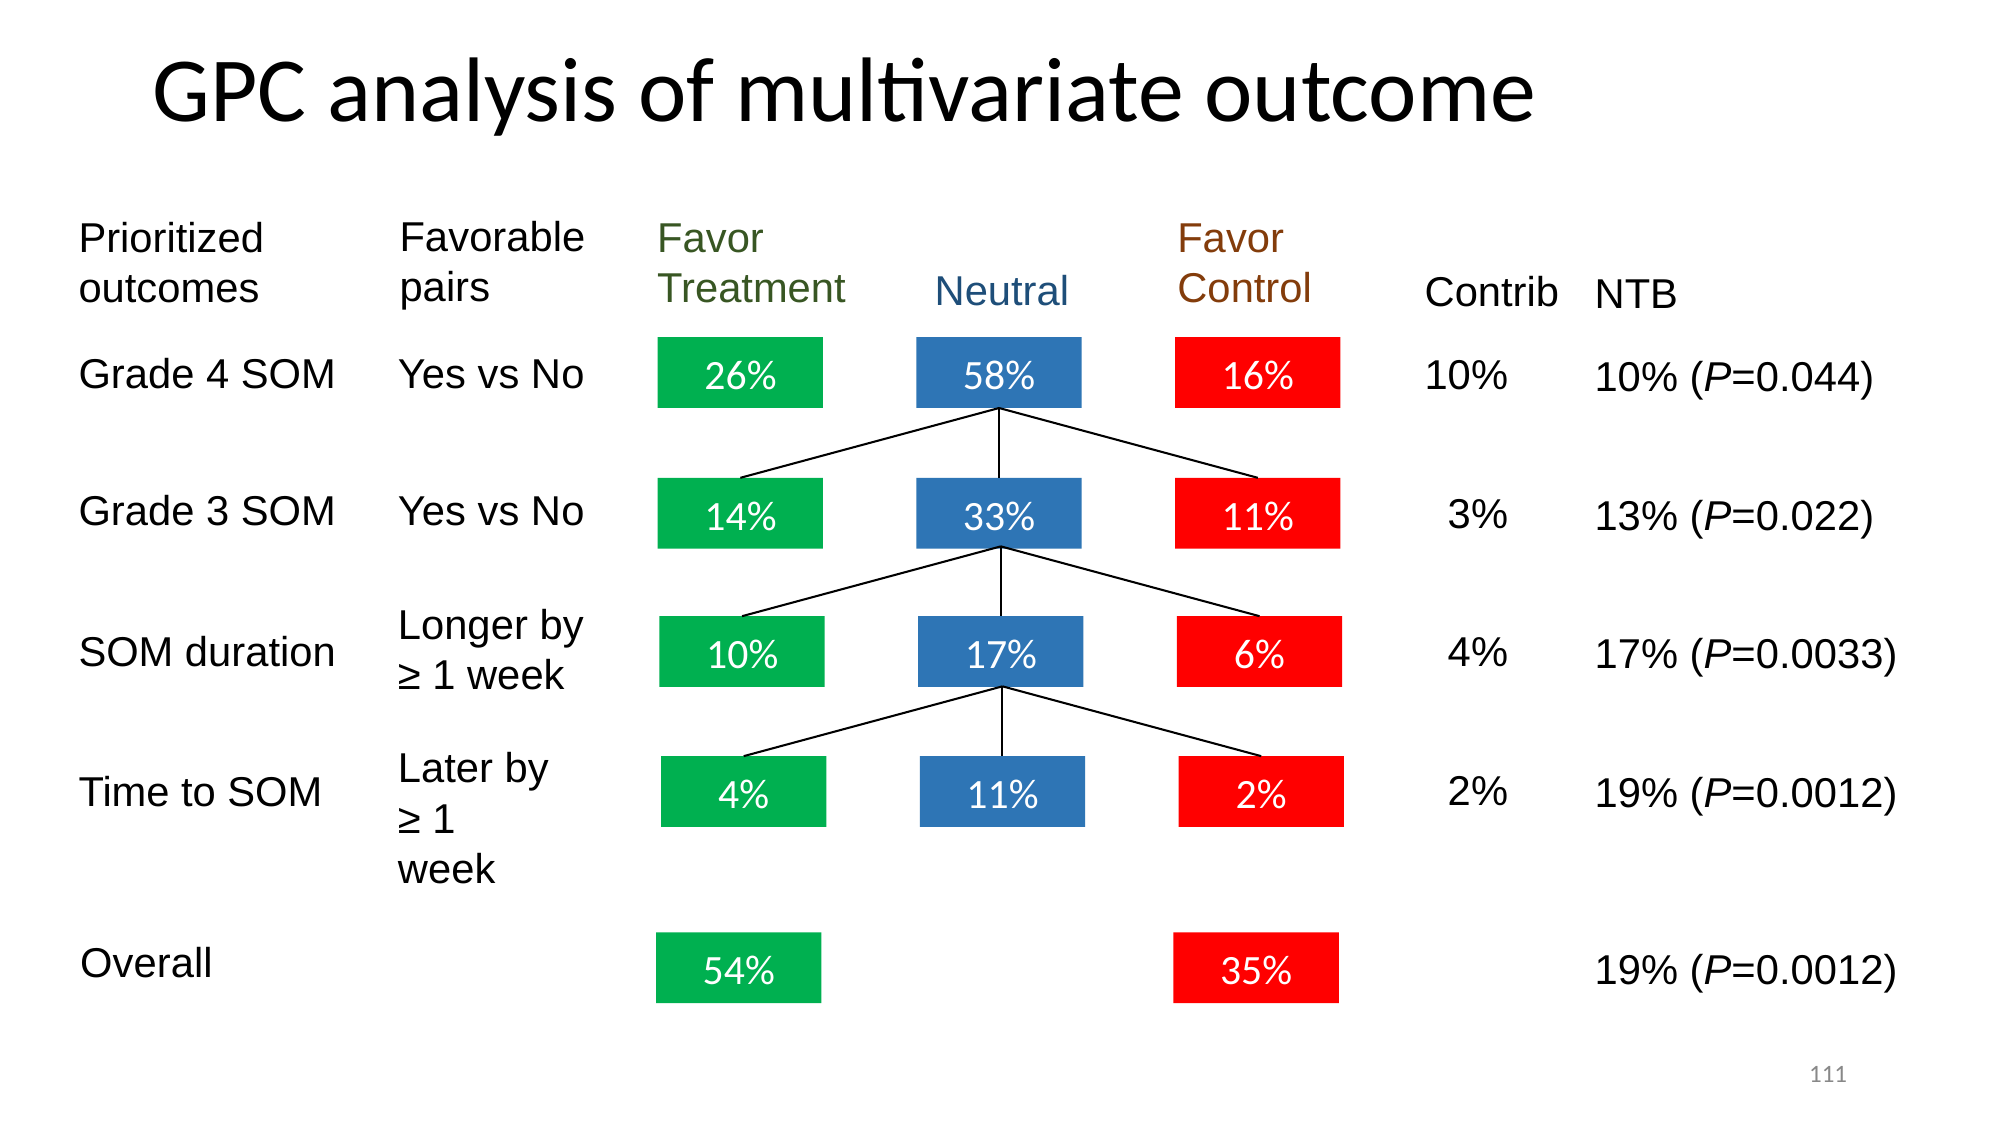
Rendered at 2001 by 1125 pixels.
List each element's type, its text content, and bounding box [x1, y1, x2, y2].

text_box Yes vs No [382, 339, 602, 405]
text_box Yes vs No [382, 475, 602, 541]
text_box Favorable pairs [384, 202, 603, 318]
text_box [1000, 407, 1259, 479]
slide_number ‹#› [1412, 1042, 1863, 1103]
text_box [740, 407, 997, 479]
text_box 26% [657, 337, 823, 408]
text_box 33% [916, 486, 1082, 544]
text_box Time to SOM [63, 757, 340, 822]
text_box NTB [1579, 259, 1695, 325]
text_box 35% [1173, 932, 1339, 1004]
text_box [743, 686, 999, 757]
text_box 58% [916, 337, 1082, 406]
text_box 6% [1176, 616, 1343, 687]
text_box Favor Treatment [641, 203, 863, 319]
text_box 3% [1409, 479, 1524, 545]
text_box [1002, 546, 1260, 617]
text_box 4% [1409, 617, 1524, 683]
text_box 13% (P=0.022) [1579, 481, 1892, 546]
text_box 2% [1409, 756, 1524, 822]
text_box 17% (P=0.0033) [1579, 619, 1915, 685]
text_box 11% [1175, 477, 1341, 549]
text_box 10% [659, 616, 825, 687]
text_box Neutral [919, 256, 1086, 322]
text_box 4% [661, 756, 827, 827]
text_box Grade 3 SOM [63, 475, 353, 541]
text_box Prioritized outcomes [63, 203, 293, 319]
text_box Contrib [1409, 257, 1576, 323]
text_box SOM duration [63, 617, 354, 682]
text_box 16% [1175, 337, 1341, 408]
text_box Longer by ≥ 1 week [382, 590, 612, 706]
text_box Grade 4 SOM [63, 339, 353, 405]
text_box 17% [918, 625, 1084, 684]
text_box 10% (P=0.044) [1579, 342, 1892, 408]
text_box 19% (P=0.0012) [1579, 757, 1915, 823]
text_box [741, 546, 997, 617]
text_box 11% [919, 765, 1086, 827]
text_box Overall [65, 928, 229, 994]
text_box Favor Control [1162, 203, 1333, 319]
text_box Later by ≥ 1 week [382, 733, 580, 899]
text_box 10% [1409, 340, 1524, 406]
text_box 14% [657, 477, 823, 549]
text_box 54% [656, 932, 822, 1004]
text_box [1003, 686, 1262, 757]
text_box 2% [1178, 756, 1344, 827]
text_box 19% (P=0.0012) [1579, 935, 1915, 1001]
text_box GPC analysis of multivariate outcome [137, 34, 1863, 253]
